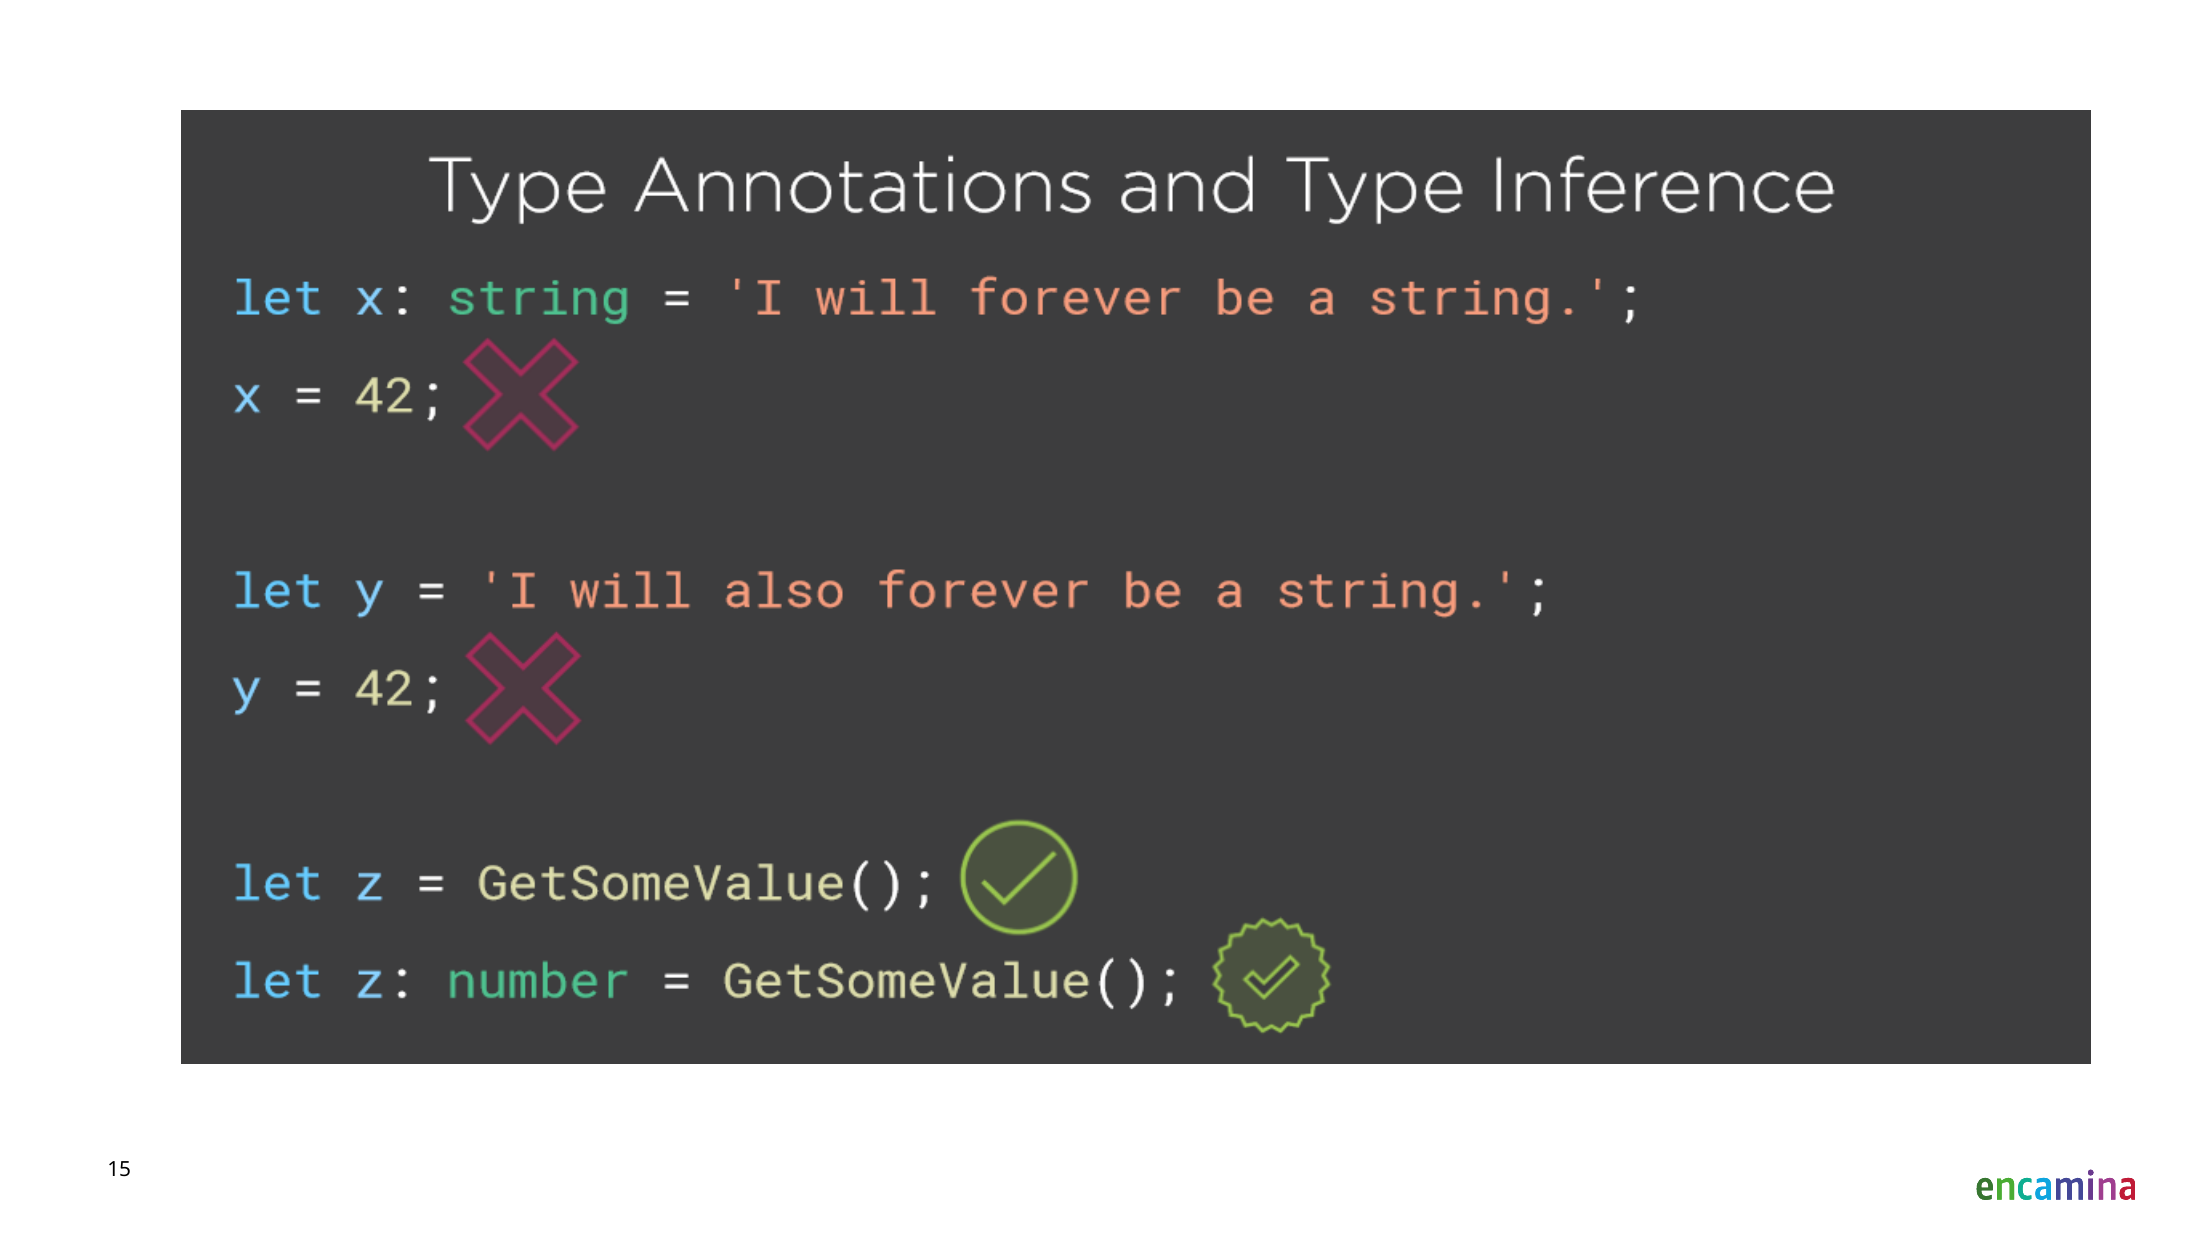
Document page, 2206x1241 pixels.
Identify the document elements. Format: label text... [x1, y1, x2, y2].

picture [180, 110, 2092, 1064]
slide_number 15 [92, 1131, 202, 1209]
